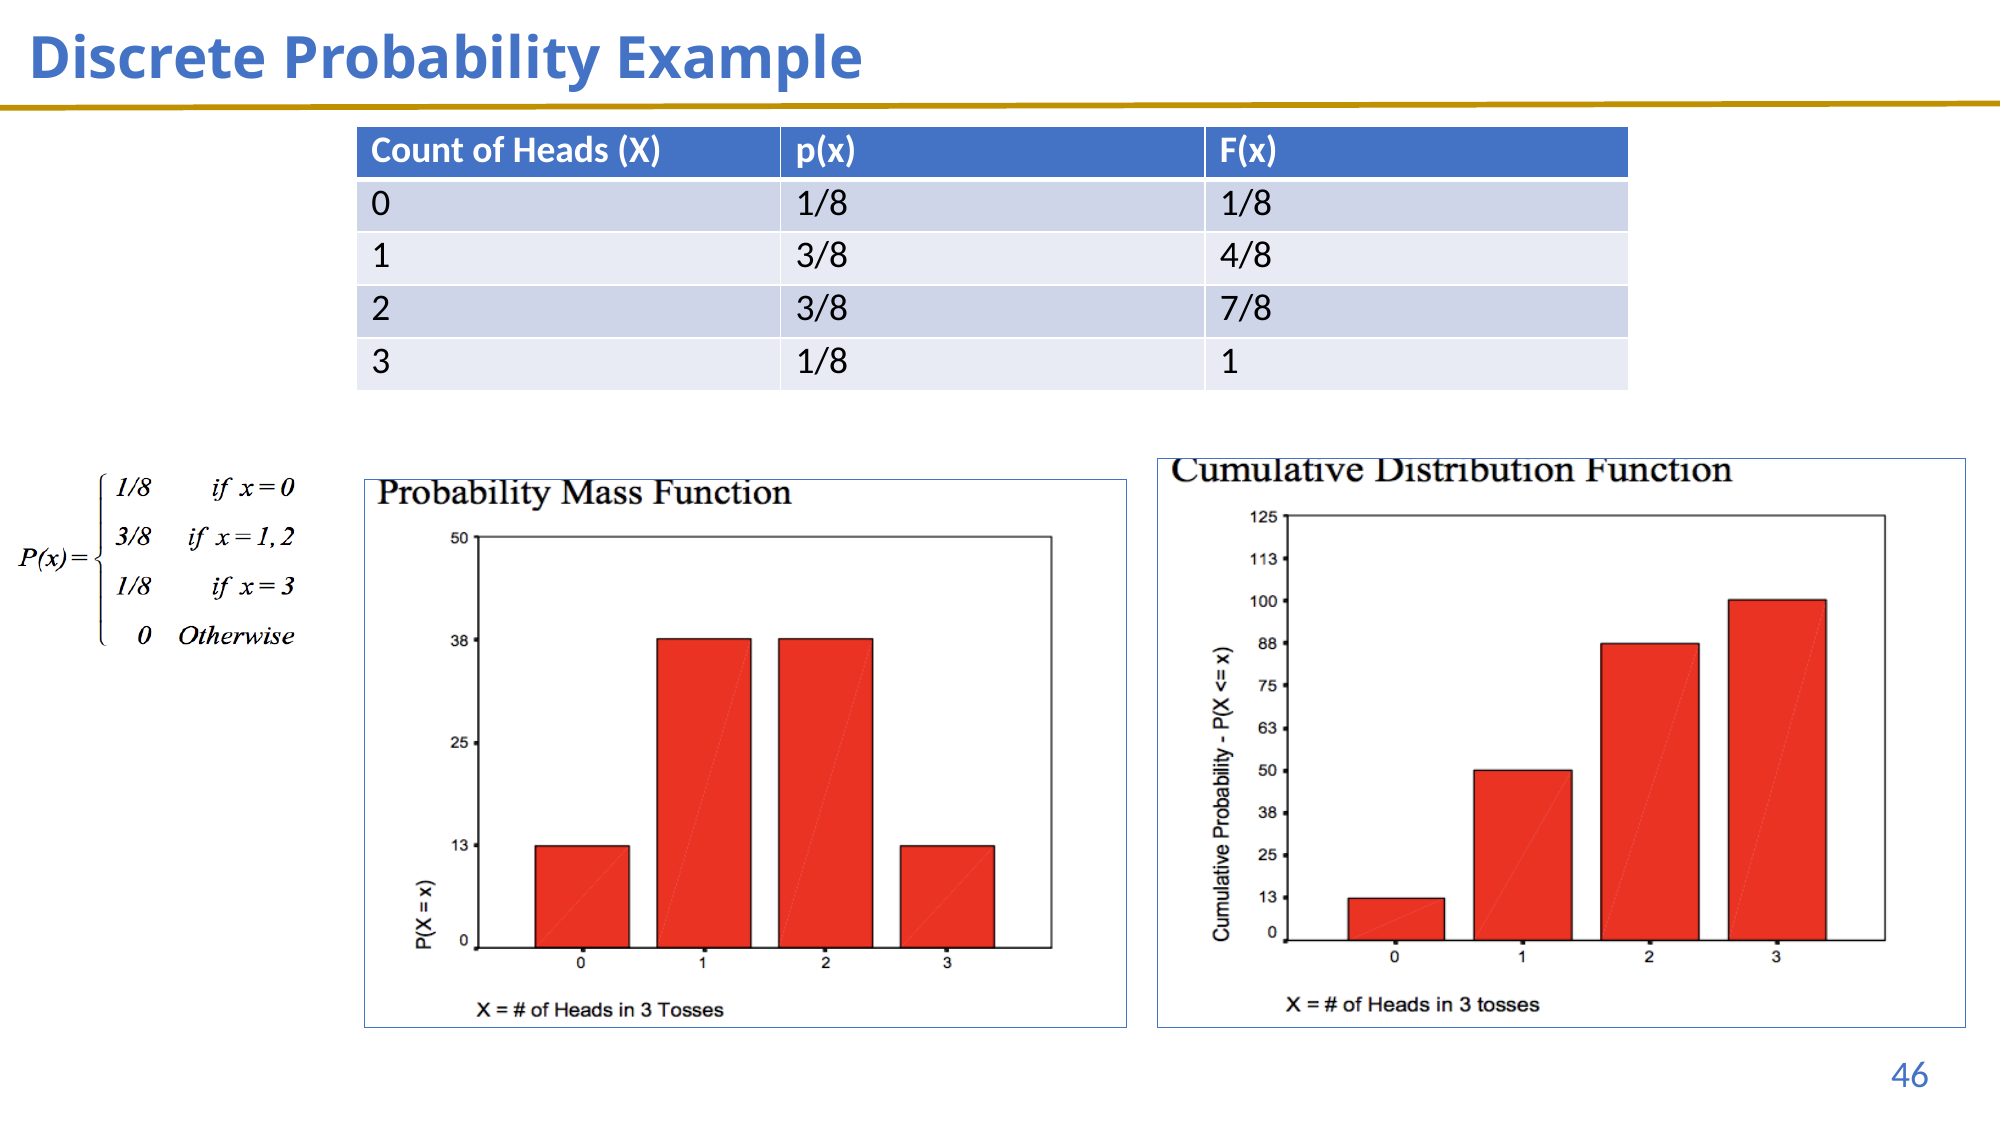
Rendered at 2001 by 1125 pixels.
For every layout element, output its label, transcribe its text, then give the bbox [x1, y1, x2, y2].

title Discrete Probability Example [13, 0, 1739, 120]
table_header Count of Heads (X) [357, 127, 780, 177]
picture [1157, 458, 1966, 1028]
table_cell 1 [357, 233, 780, 284]
table_cell 1/8 [781, 339, 1204, 390]
slide_number 46 [1493, 1042, 1944, 1103]
table_cell 3/8 [781, 286, 1204, 337]
table_cell 1 [1206, 339, 1628, 390]
table_cell 2 [357, 286, 780, 337]
table_cell 7/8 [1206, 286, 1628, 337]
picture [0, 458, 334, 667]
table_cell 3/8 [781, 233, 1204, 284]
picture [364, 479, 1127, 1028]
table_header p(x) [781, 127, 1204, 177]
table_cell 1/8 [1206, 182, 1628, 231]
table_header F(x) [1206, 127, 1628, 177]
table_cell 3 [357, 339, 780, 390]
table_cell 4/8 [1206, 233, 1628, 284]
table_cell 0 [357, 182, 780, 231]
table_cell 1/8 [781, 182, 1204, 231]
